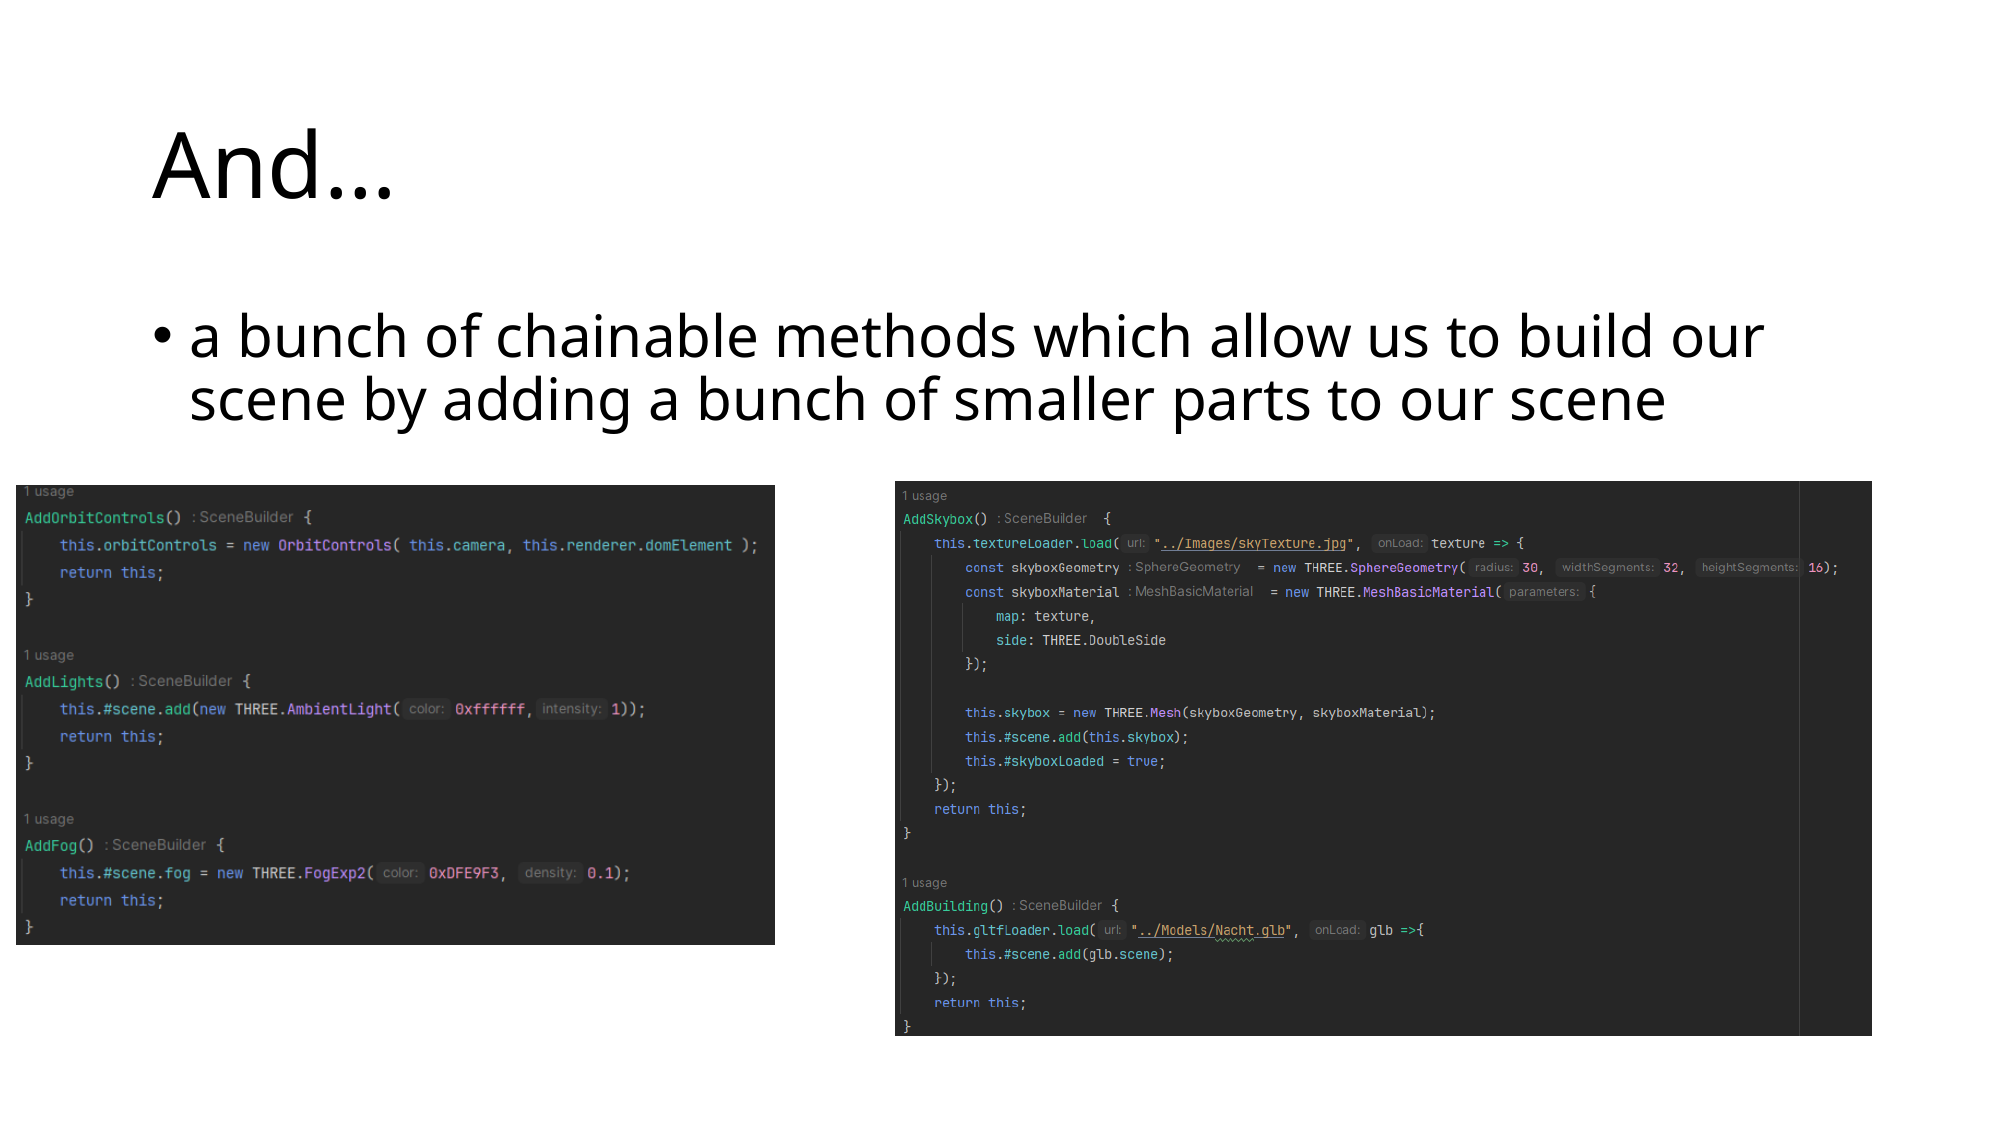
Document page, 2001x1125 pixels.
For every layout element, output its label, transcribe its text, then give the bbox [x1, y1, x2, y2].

picture [895, 481, 1873, 1036]
list a bunch of chainable methods which allow us to build our scene by adding a bunch of smaller parts to our scene [137, 299, 1863, 1014]
title And… [137, 59, 1863, 278]
picture [15, 484, 776, 946]
